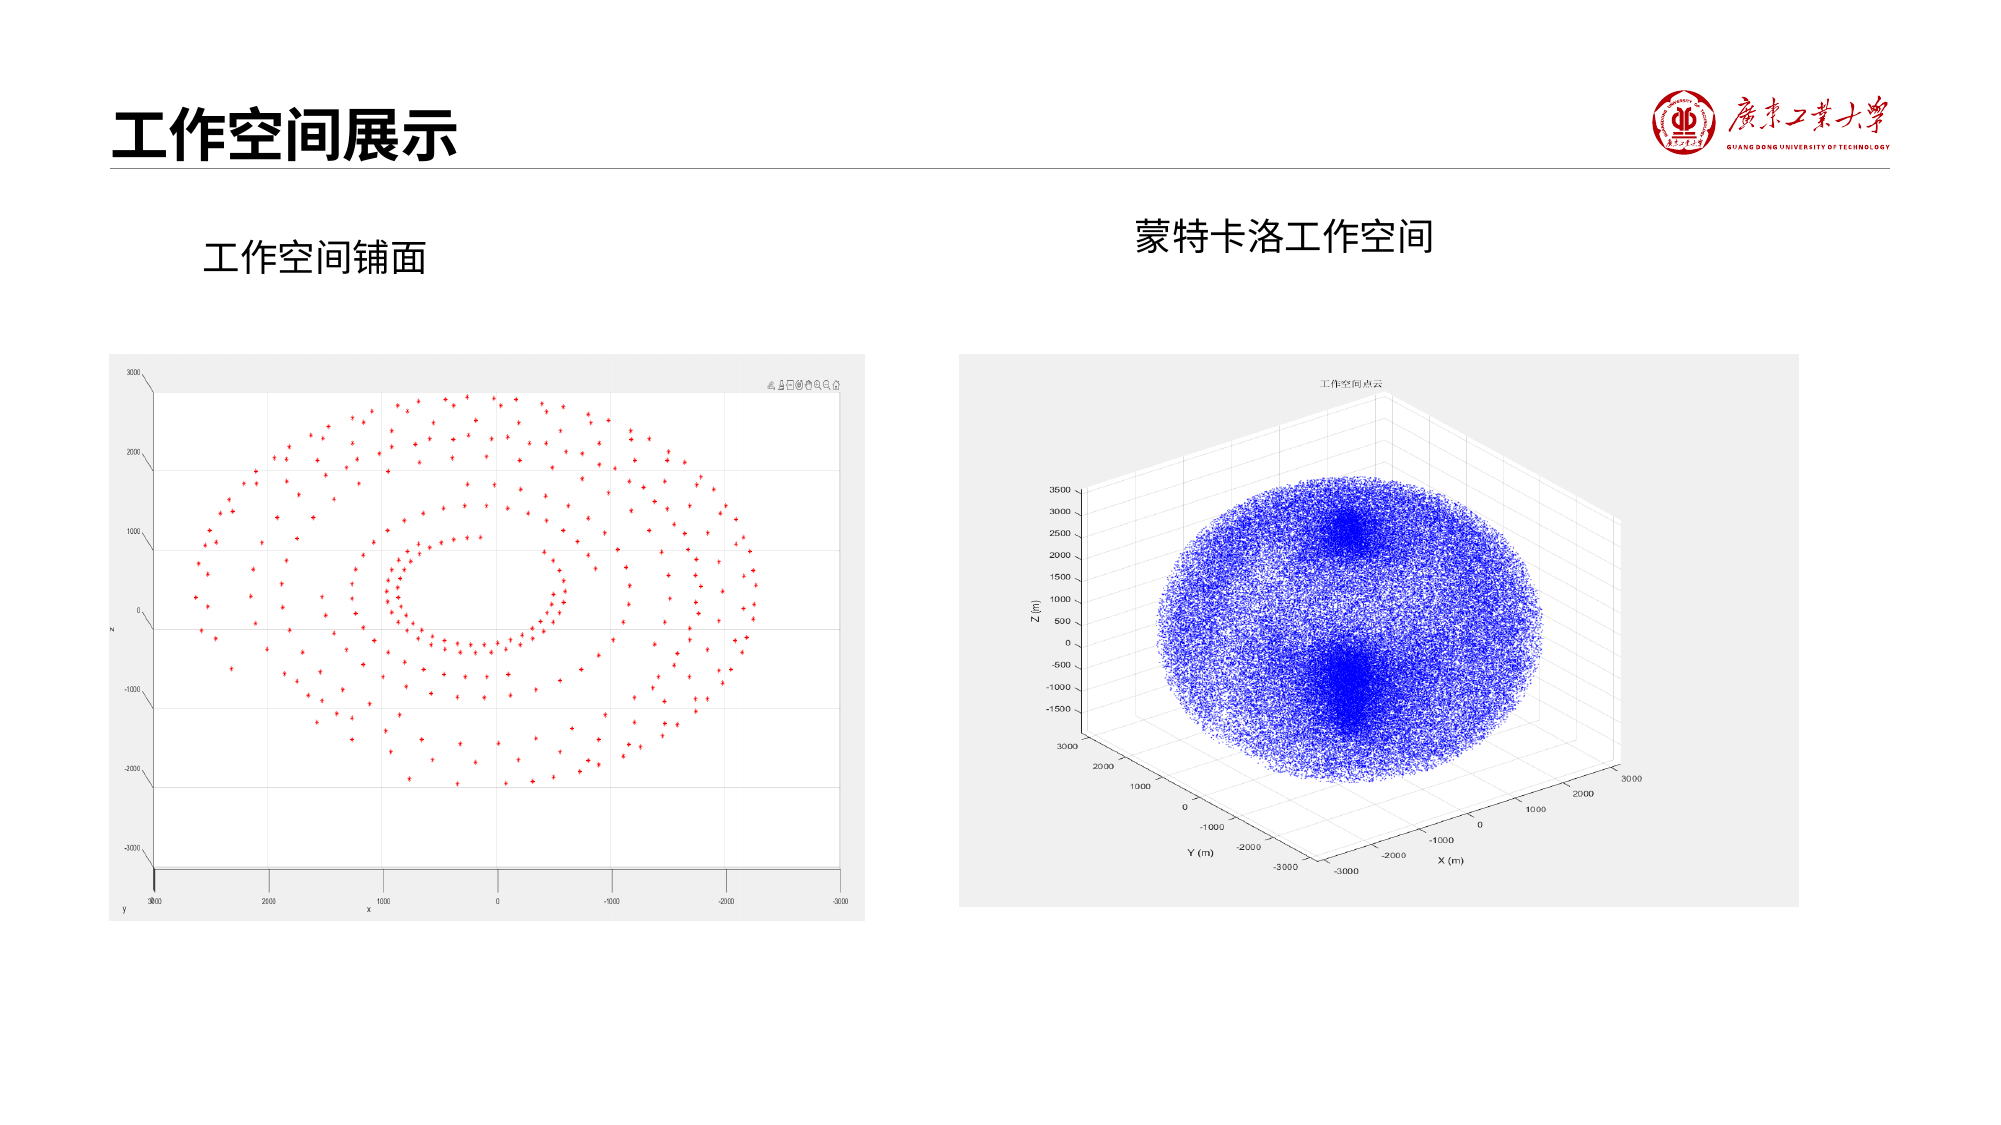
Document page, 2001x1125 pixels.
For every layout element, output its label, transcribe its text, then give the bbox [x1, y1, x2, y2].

picture [959, 354, 1799, 907]
text_box 工作空间铺面 [188, 226, 703, 286]
picture [109, 354, 865, 921]
text_box 蒙特卡洛工作空间 [1120, 205, 1635, 266]
title 工作空间展示 [109, 0, 1890, 169]
